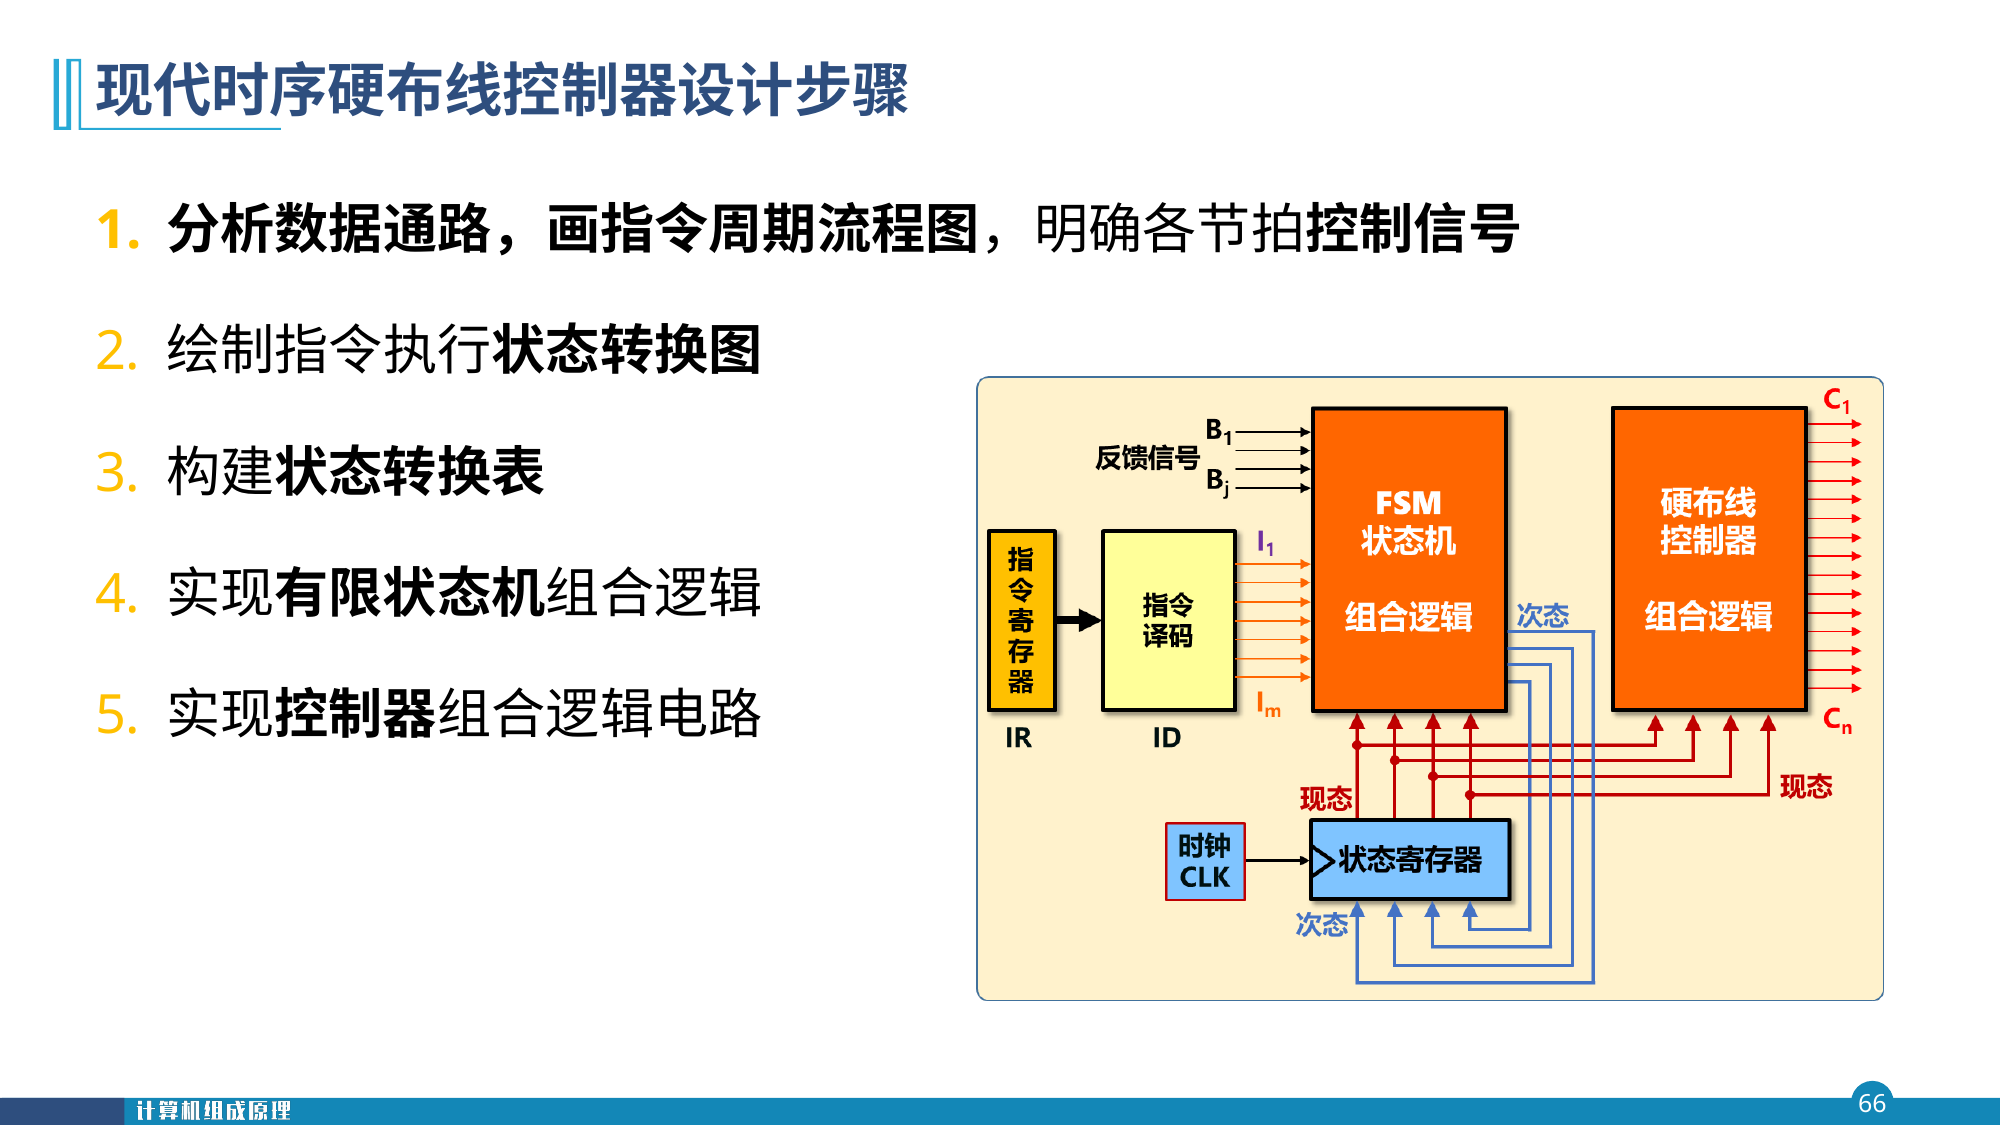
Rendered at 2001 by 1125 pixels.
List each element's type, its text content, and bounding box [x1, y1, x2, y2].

list 分析数据通路，画指令周期流程图，明确各节拍控制信号 绘制指令执行状态转换图 构建状态转换表 实现有限状态机组合逻辑 实现控制器组合逻辑电路 [80, 154, 1805, 1080]
title 现代时序硬布线控制器设计步骤 [80, 42, 1805, 144]
picture [976, 374, 1884, 1001]
